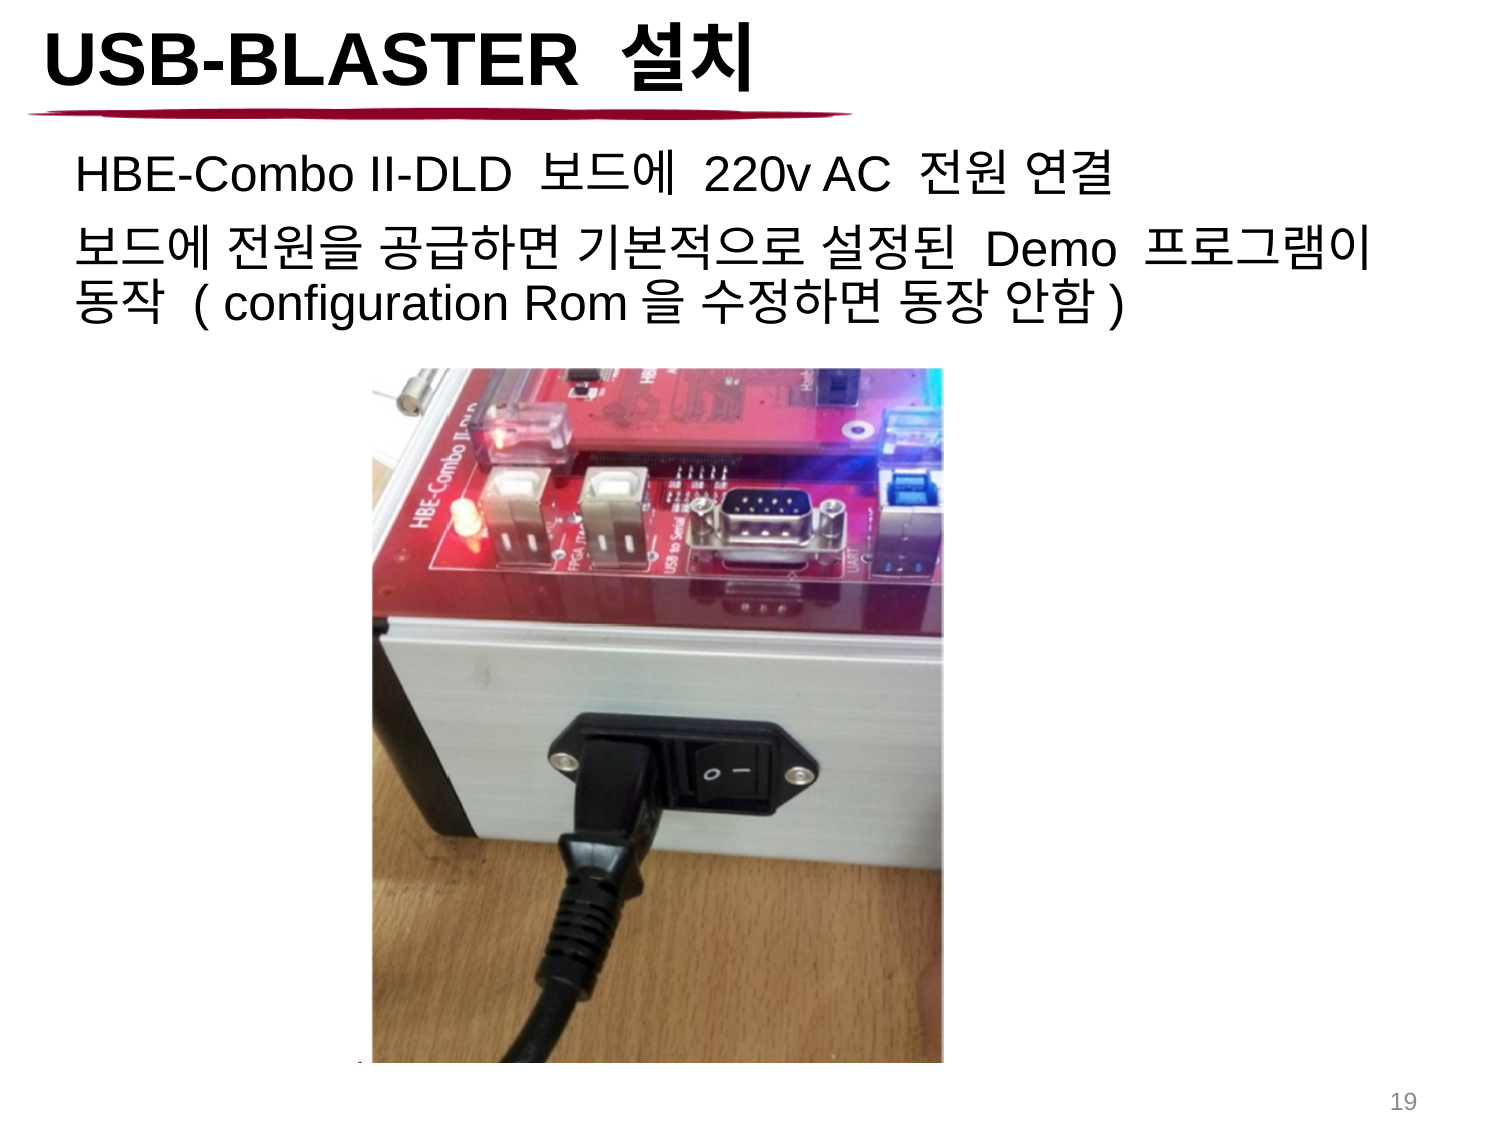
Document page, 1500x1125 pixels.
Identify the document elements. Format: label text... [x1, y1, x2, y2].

list HBE-Combo II-DLD 보드에 220v AC 전원 연결 보드에 전원을 공급하면 기본적으로 설정된 Demo 프로그램이 동작 ( configuration Rom을 수정하면 동장 안함) [59, 140, 1461, 1063]
picture [25, 98, 861, 130]
picture [358, 360, 979, 1064]
slide_number 19 [1095, 1063, 1433, 1123]
text_box USB-BLASTER 설치 [0, 13, 1158, 110]
